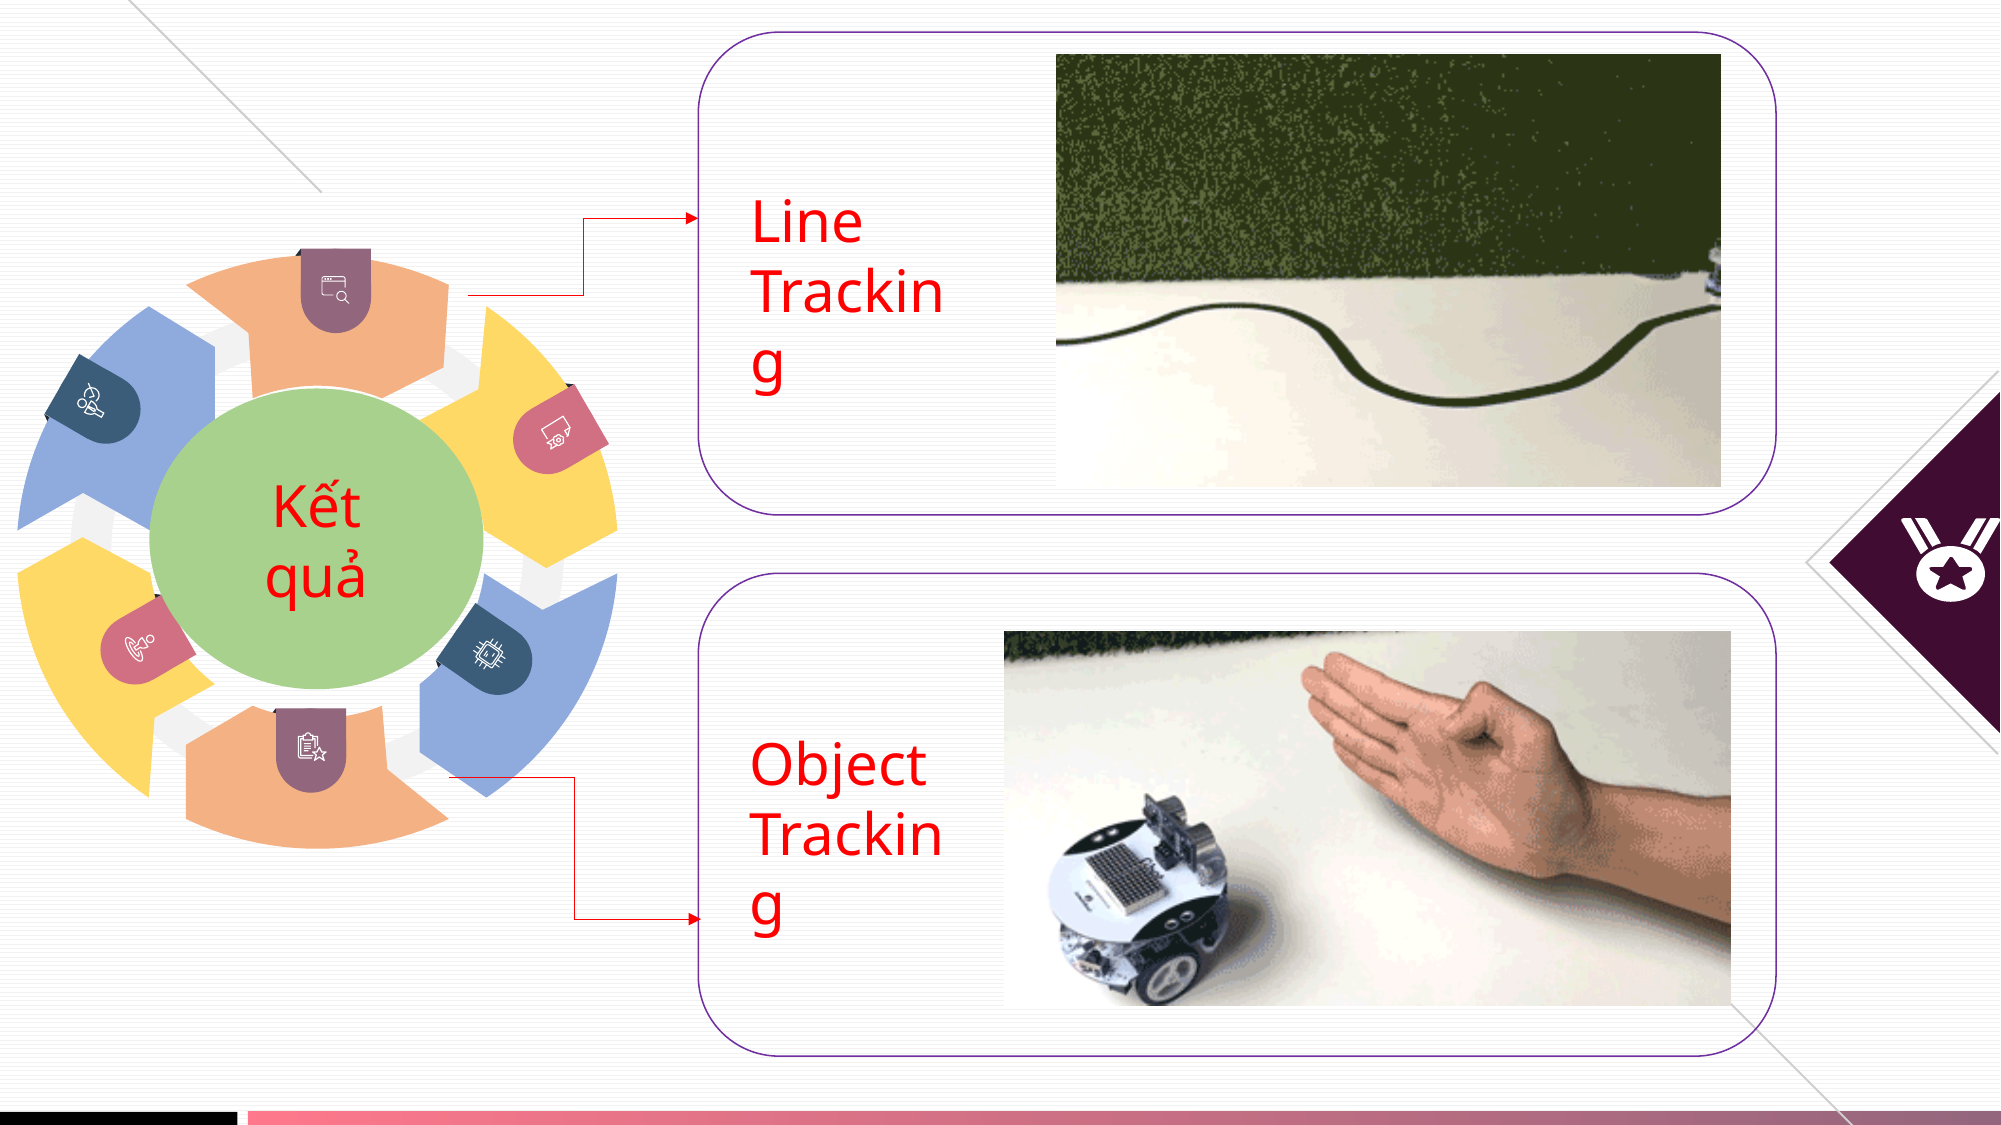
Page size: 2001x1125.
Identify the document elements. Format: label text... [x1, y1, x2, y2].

picture [1004, 631, 1731, 1006]
text_box Object Tracking [734, 719, 978, 944]
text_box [1901, 518, 2000, 602]
text_box [698, 32, 1777, 515]
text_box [467, 218, 699, 296]
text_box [17, 248, 618, 849]
text_box Line Tracking [735, 176, 979, 402]
text_box [1827, 390, 2000, 735]
picture [1055, 54, 1721, 487]
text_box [448, 818, 702, 920]
text_box [698, 573, 1777, 1057]
